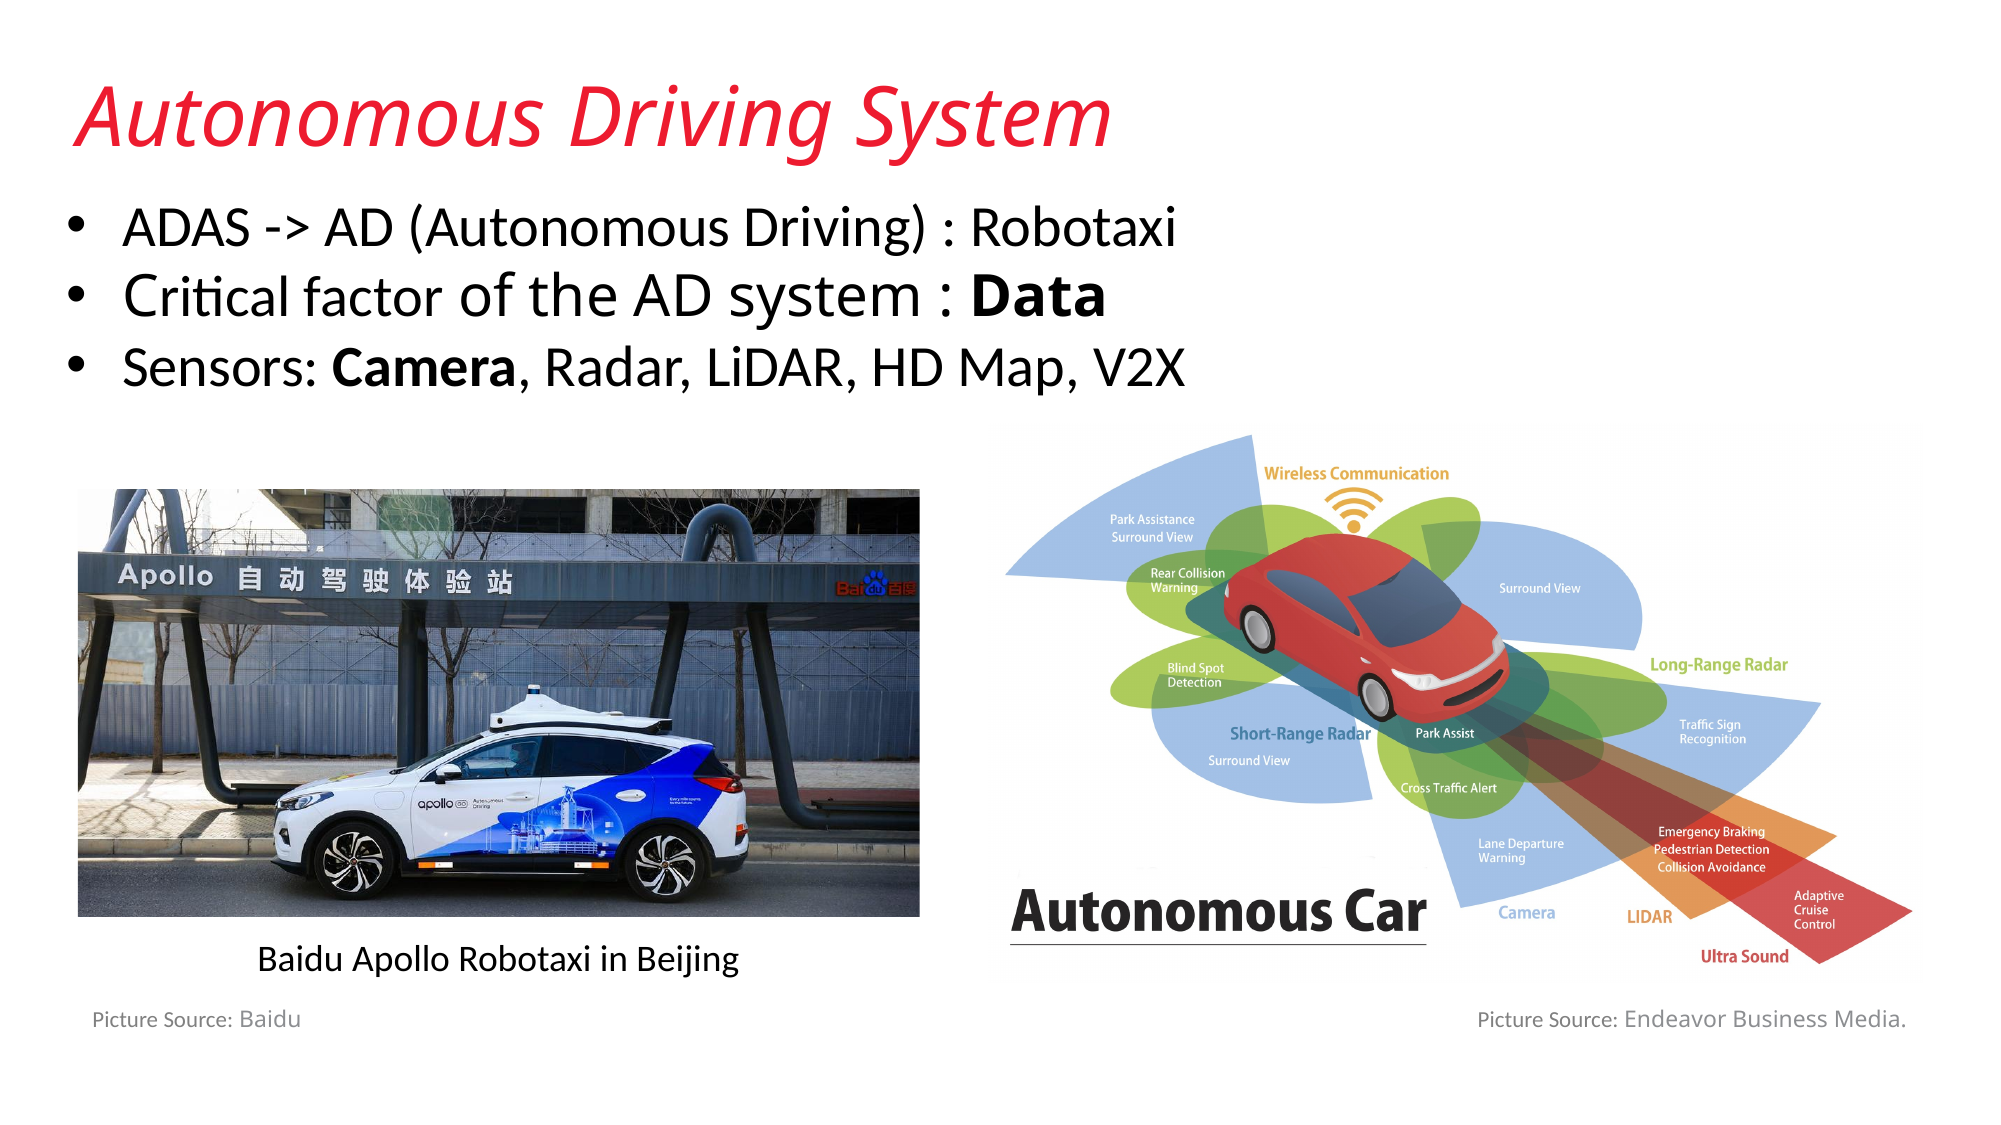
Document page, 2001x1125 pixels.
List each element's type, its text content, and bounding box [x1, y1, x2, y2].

text_box Baidu Apollo Robotaxi in Beijing [242, 926, 755, 986]
text_box Picture Source: Endeavor Business Media. [1451, 996, 1923, 1040]
text_box Picture Source: Baidu [77, 996, 549, 1040]
list Autonomous Driving System [63, 55, 1775, 180]
picture [988, 423, 1923, 984]
picture [77, 489, 920, 917]
text_box ADAS -> AD (Autonomous Driving) : Robotaxi Critical factor of the AD system : Data Sensors: Camera, Radar, LiDAR, HD Map, V2X [51, 180, 1902, 406]
